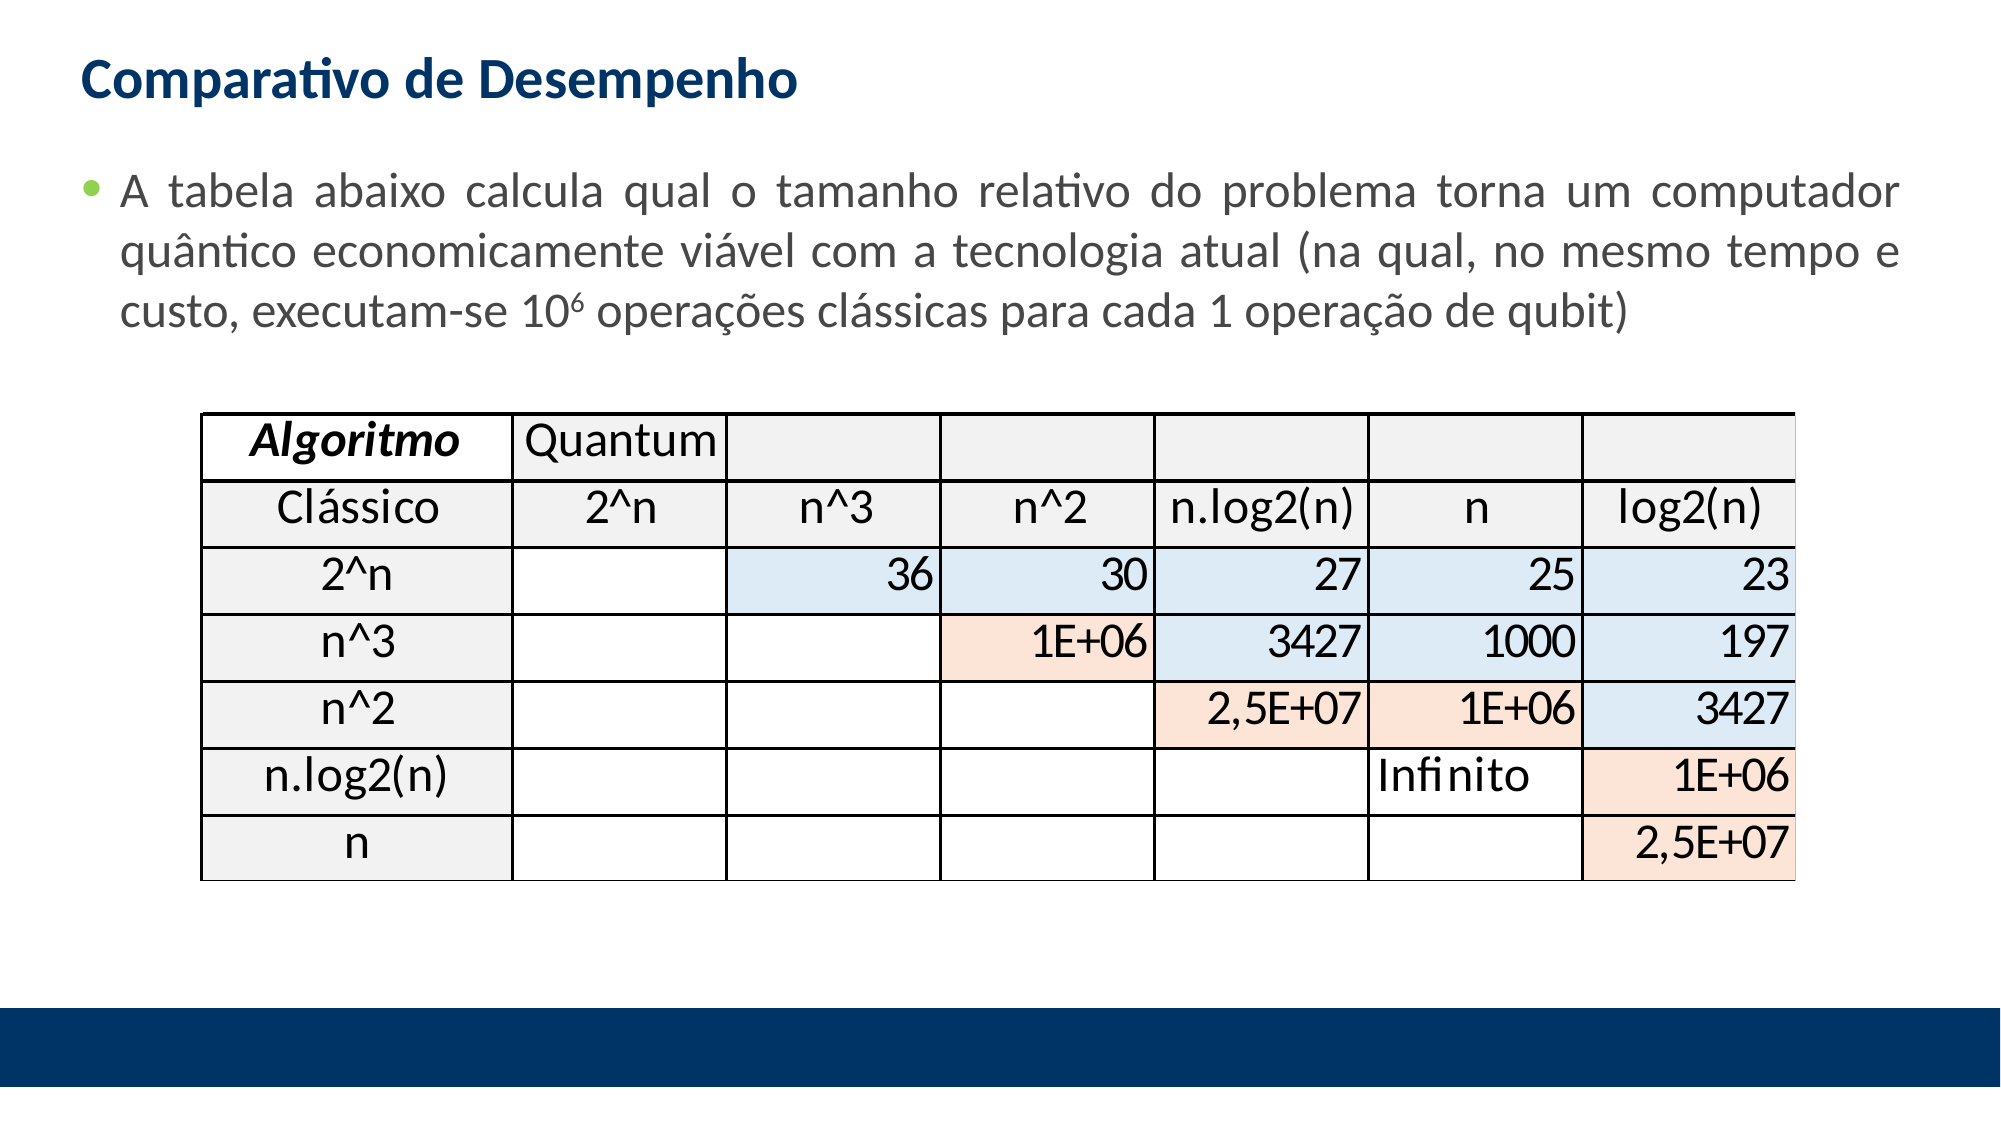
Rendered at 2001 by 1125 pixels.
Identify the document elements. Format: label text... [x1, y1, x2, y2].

list A tabela abaixo calcula qual o tamanho relativo do problema torna um computador quântico economicamente viável com a tecnologia atual (na qual, no mesmo tempo e custo, executam-se 106 operações clássicas para cada 1 operação de qubit) [66, 149, 1917, 1001]
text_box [199, 412, 1799, 885]
title Comparativo de Desempenho [66, 12, 1917, 138]
